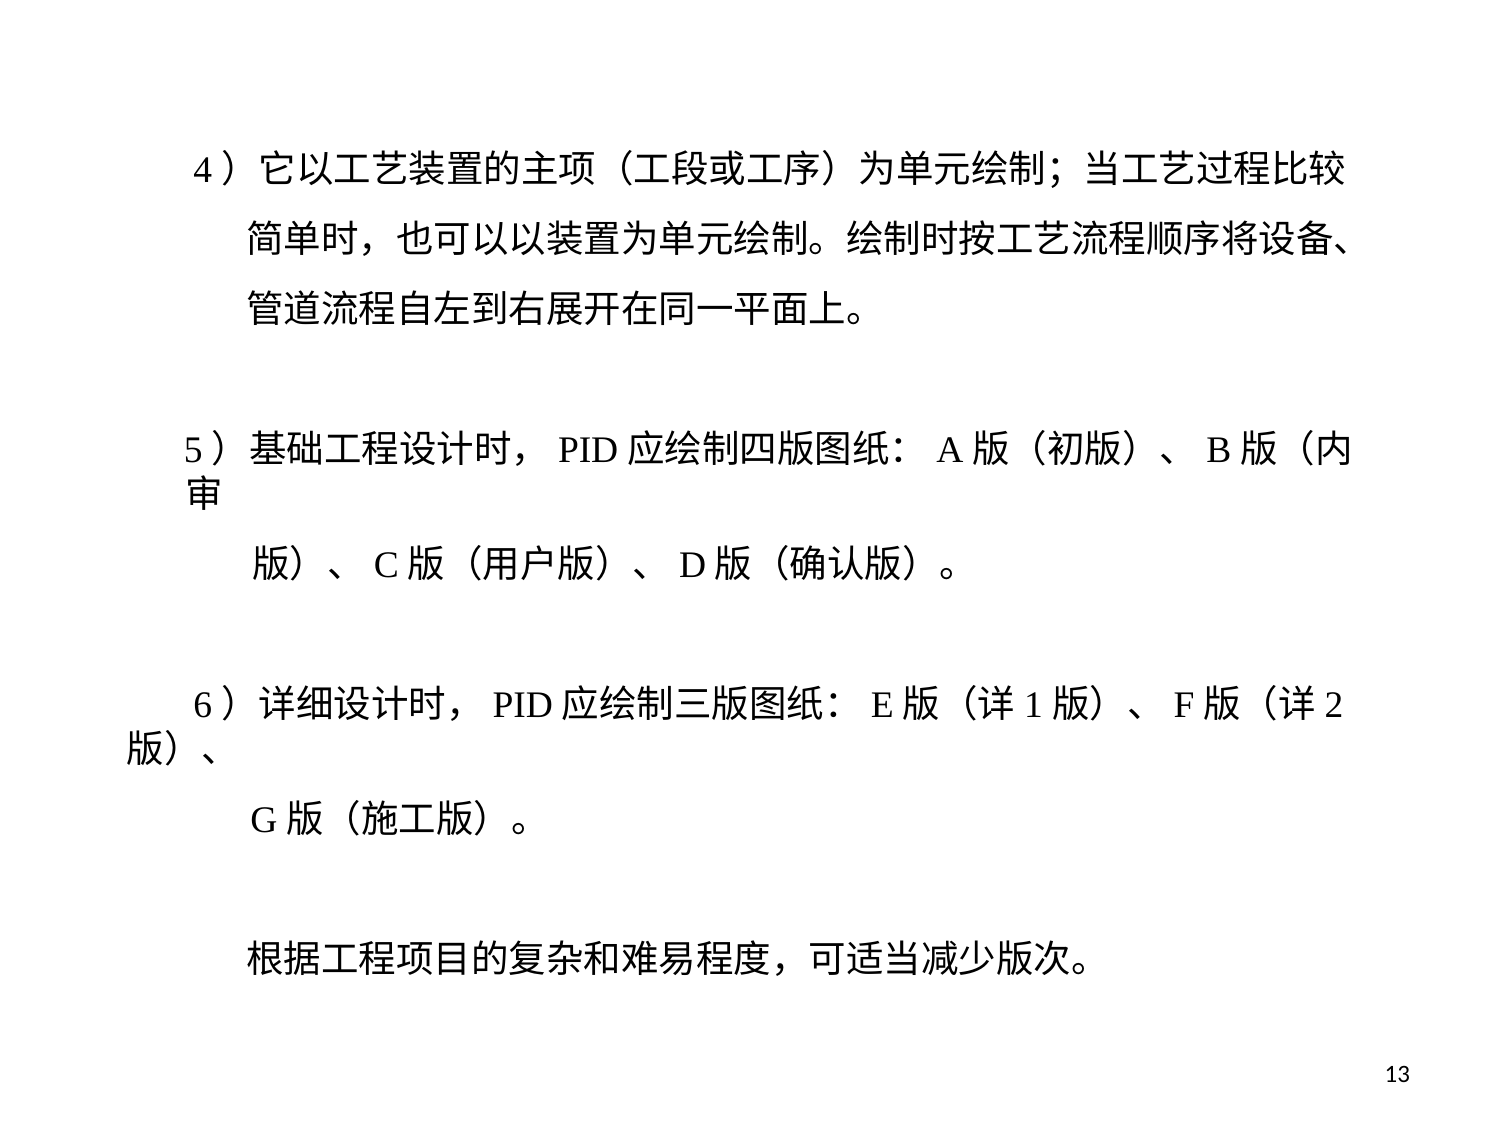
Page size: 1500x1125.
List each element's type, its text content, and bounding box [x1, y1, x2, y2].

slide_number 23 [1074, 1042, 1425, 1103]
text_box 4）它以工艺装置的主项（工段或工序）为单元绘制；当工艺过程比较 简单时，也可以以装置为单元绘制。绘制时按工艺流程顺序将设备、 管道流程自左到右展开在同一平面上。 5）基础工程设计时，PID应绘制四版图纸：A版（初版）、B版（内审 版）、C版（用户版）、D版（确认版）。 6）详细设计时，PID应绘制三版图纸：E版（详1版）、F版（详2版）、 G版（施工版）。 根据工程项目的复杂和难易程度，可适当减少版次。 [112, 137, 1372, 965]
